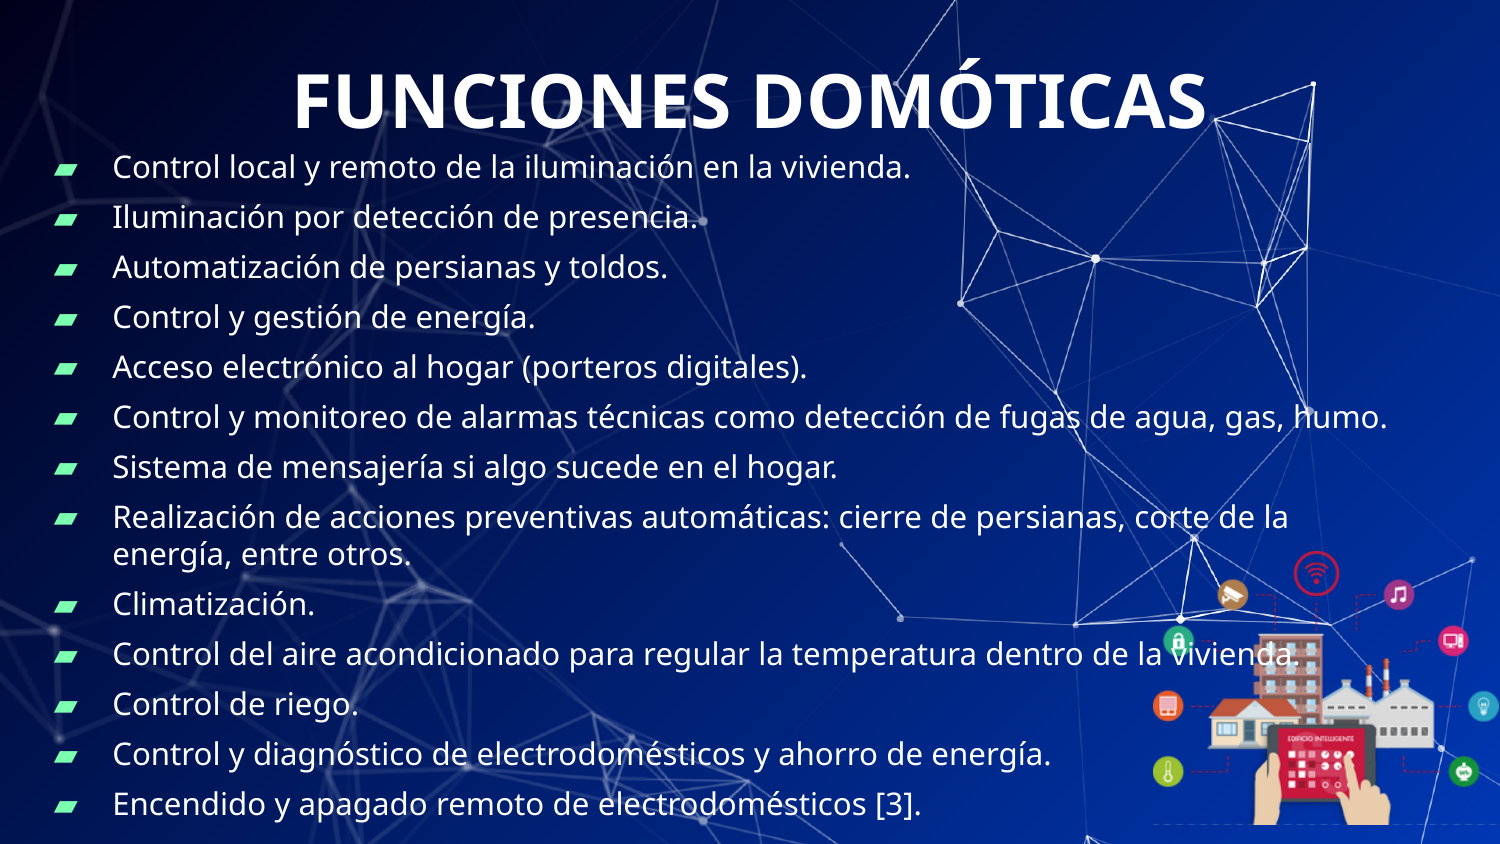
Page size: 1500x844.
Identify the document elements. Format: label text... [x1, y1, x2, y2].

title FUNCIONES DOMÓTICAS [25, 3, 1475, 144]
list Control local y remoto de la iluminación en la vivienda. Iluminación por detección de presencia. Automatización de persianas y toldos. Control y gestión de energía. Acceso electrónico al hogar (porteros digitales). Control y monitoreo de alarmas técnicas como detección de fugas de agua, gas, humo. Sistema de mensajería si algo sucede en el hogar. Realización de acciones preventivas automáticas: cierre de persianas, corte de la energía, entre otros. Climatización. Control del aire acondicionado para regular la temperatura dentro de la vivienda. Control de riego. Control y diagnóstico de electrodomésticos y ahorro de energía. Encendido y apagado remoto de electrodomésticos [3]. [37, 147, 1408, 697]
slide_number 6 [1391, 832, 1482, 844]
picture [0, 0, 1500, 844]
